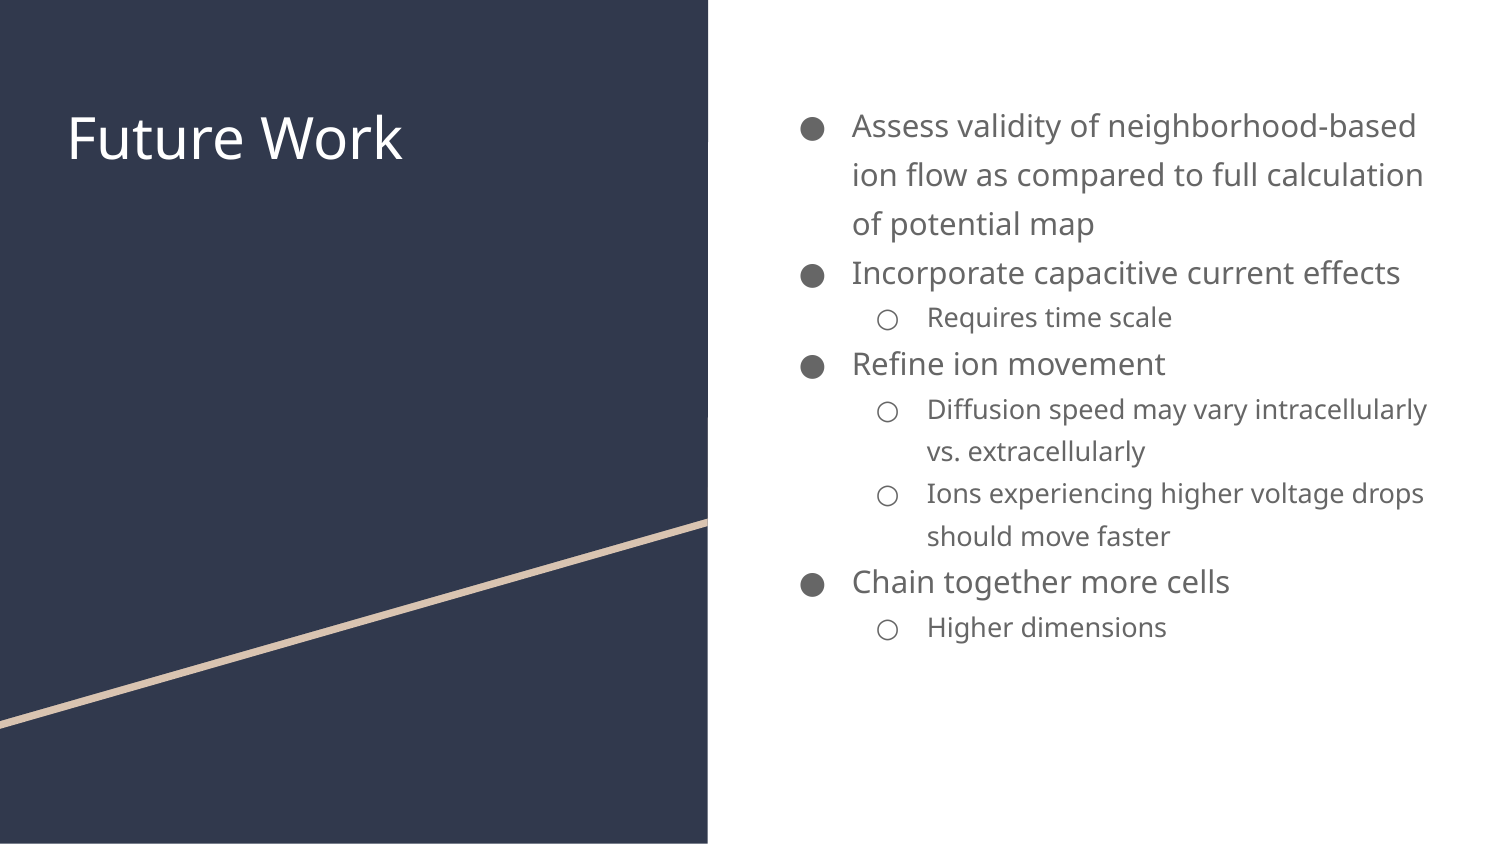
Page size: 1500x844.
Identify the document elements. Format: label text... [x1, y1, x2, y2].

list Assess validity of neighborhood-based ion flow as compared to full calculation of potential map Incorporate capacitive current effects Requires time scale Refine ion movement Diffusion speed may vary intracellularly vs. extracellularly Ions experiencing higher voltage drops should move faster Chain together more cells Higher dimensions [761, 82, 1446, 755]
title Future Work [51, 82, 660, 494]
